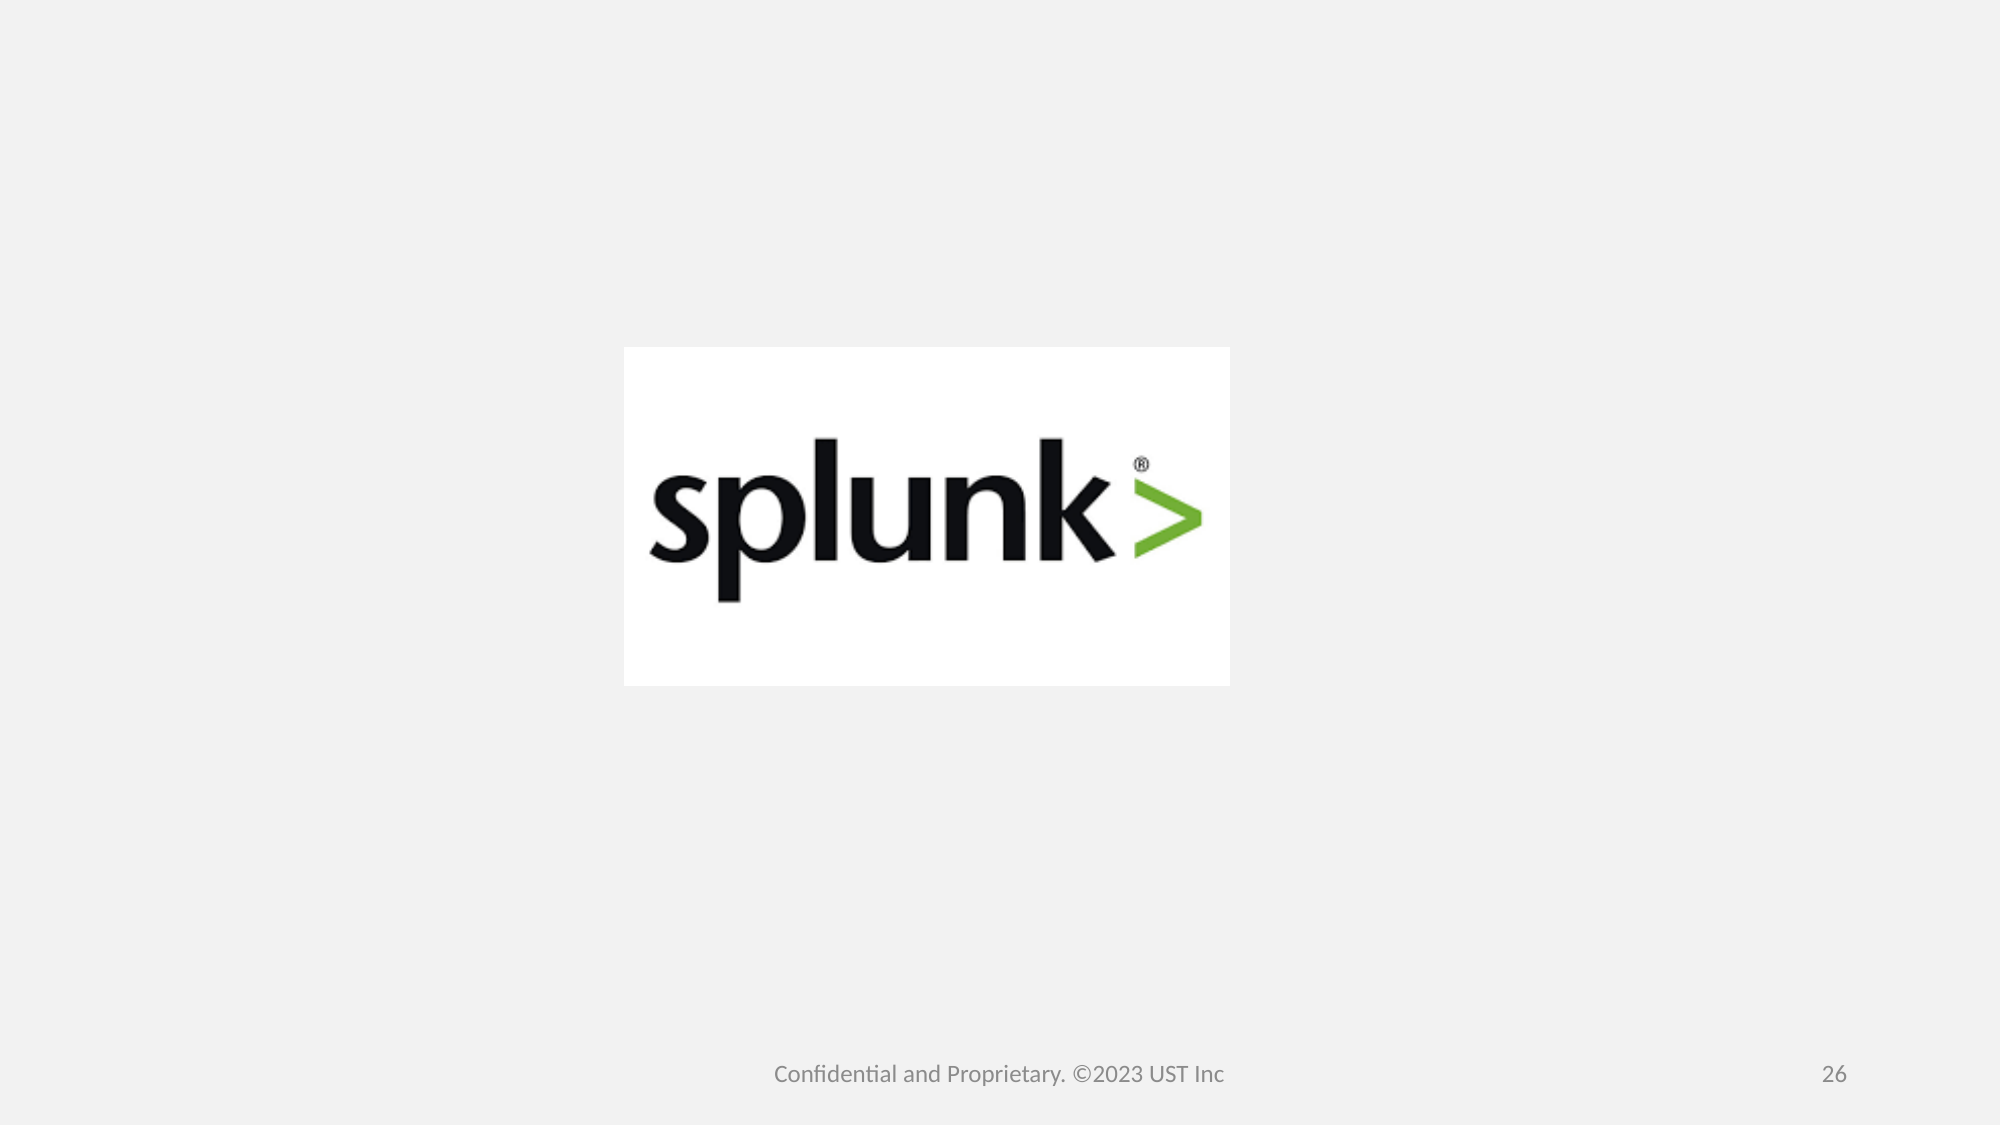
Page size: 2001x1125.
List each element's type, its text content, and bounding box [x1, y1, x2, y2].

slide_number 26 [1412, 1042, 1863, 1103]
footer Confidential and Proprietary. ©2023 UST Inc [662, 1042, 1338, 1103]
picture [624, 347, 1230, 687]
